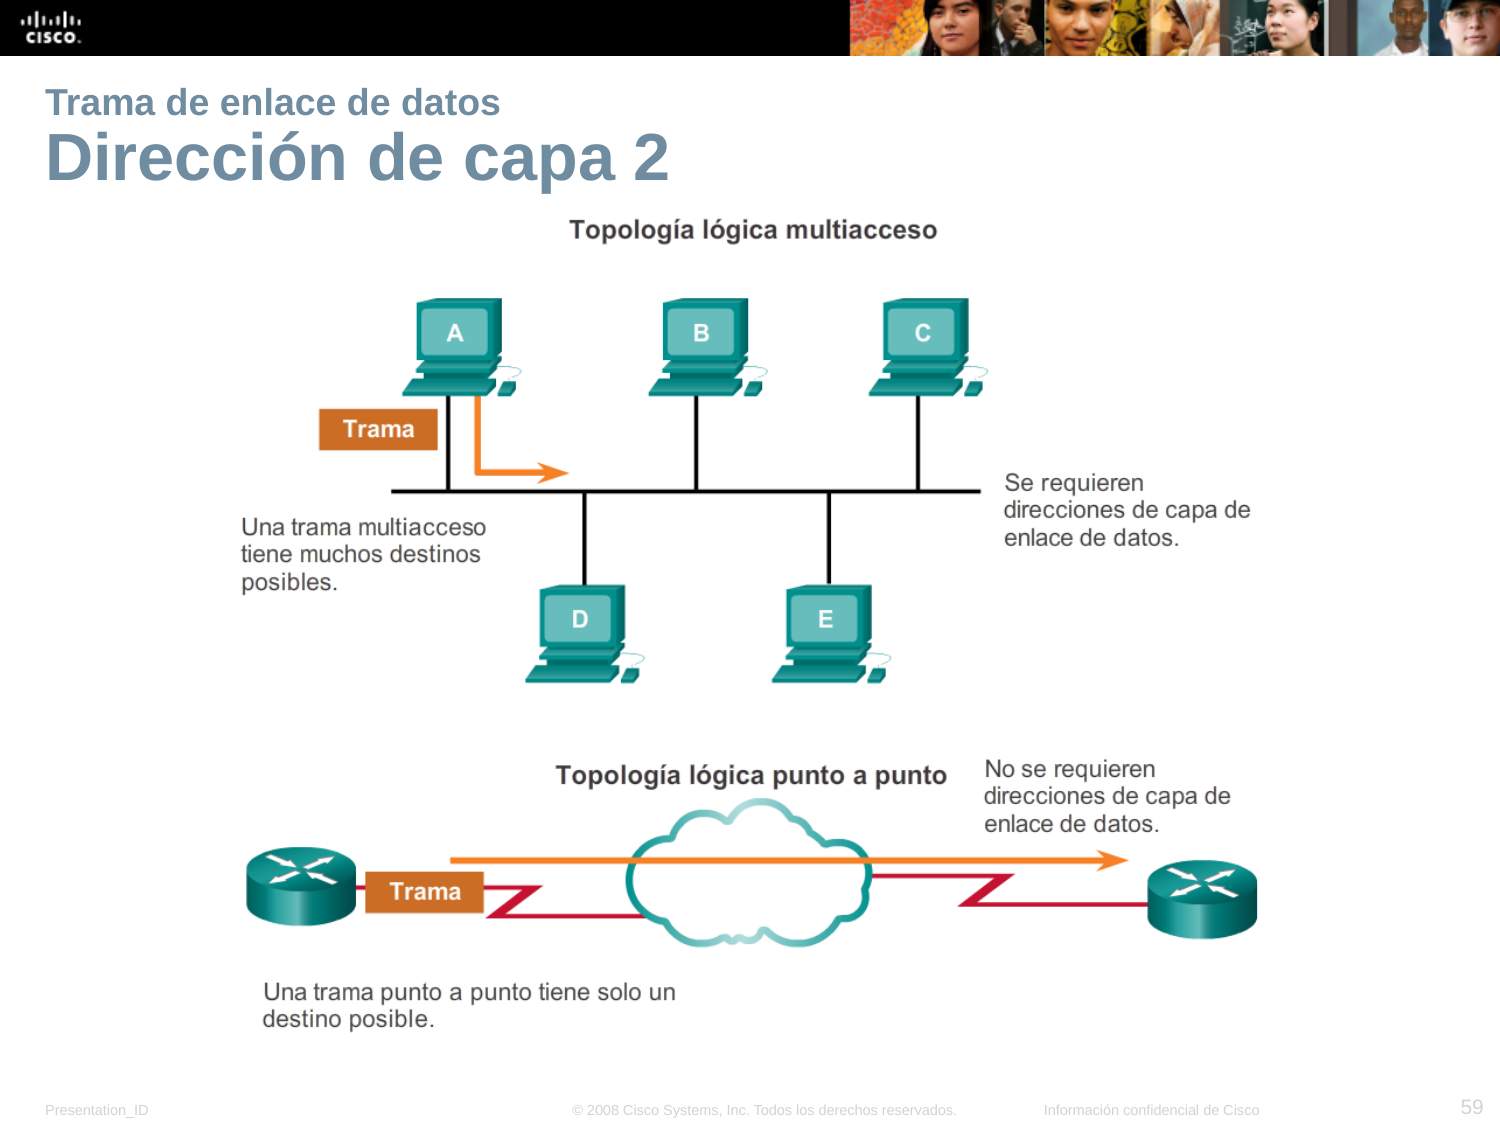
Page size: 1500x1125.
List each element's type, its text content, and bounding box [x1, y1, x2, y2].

picture [0, 0, 1500, 56]
title Trama de enlace de datos Dirección de capa 2 [31, 64, 1471, 203]
picture [222, 211, 1284, 1082]
